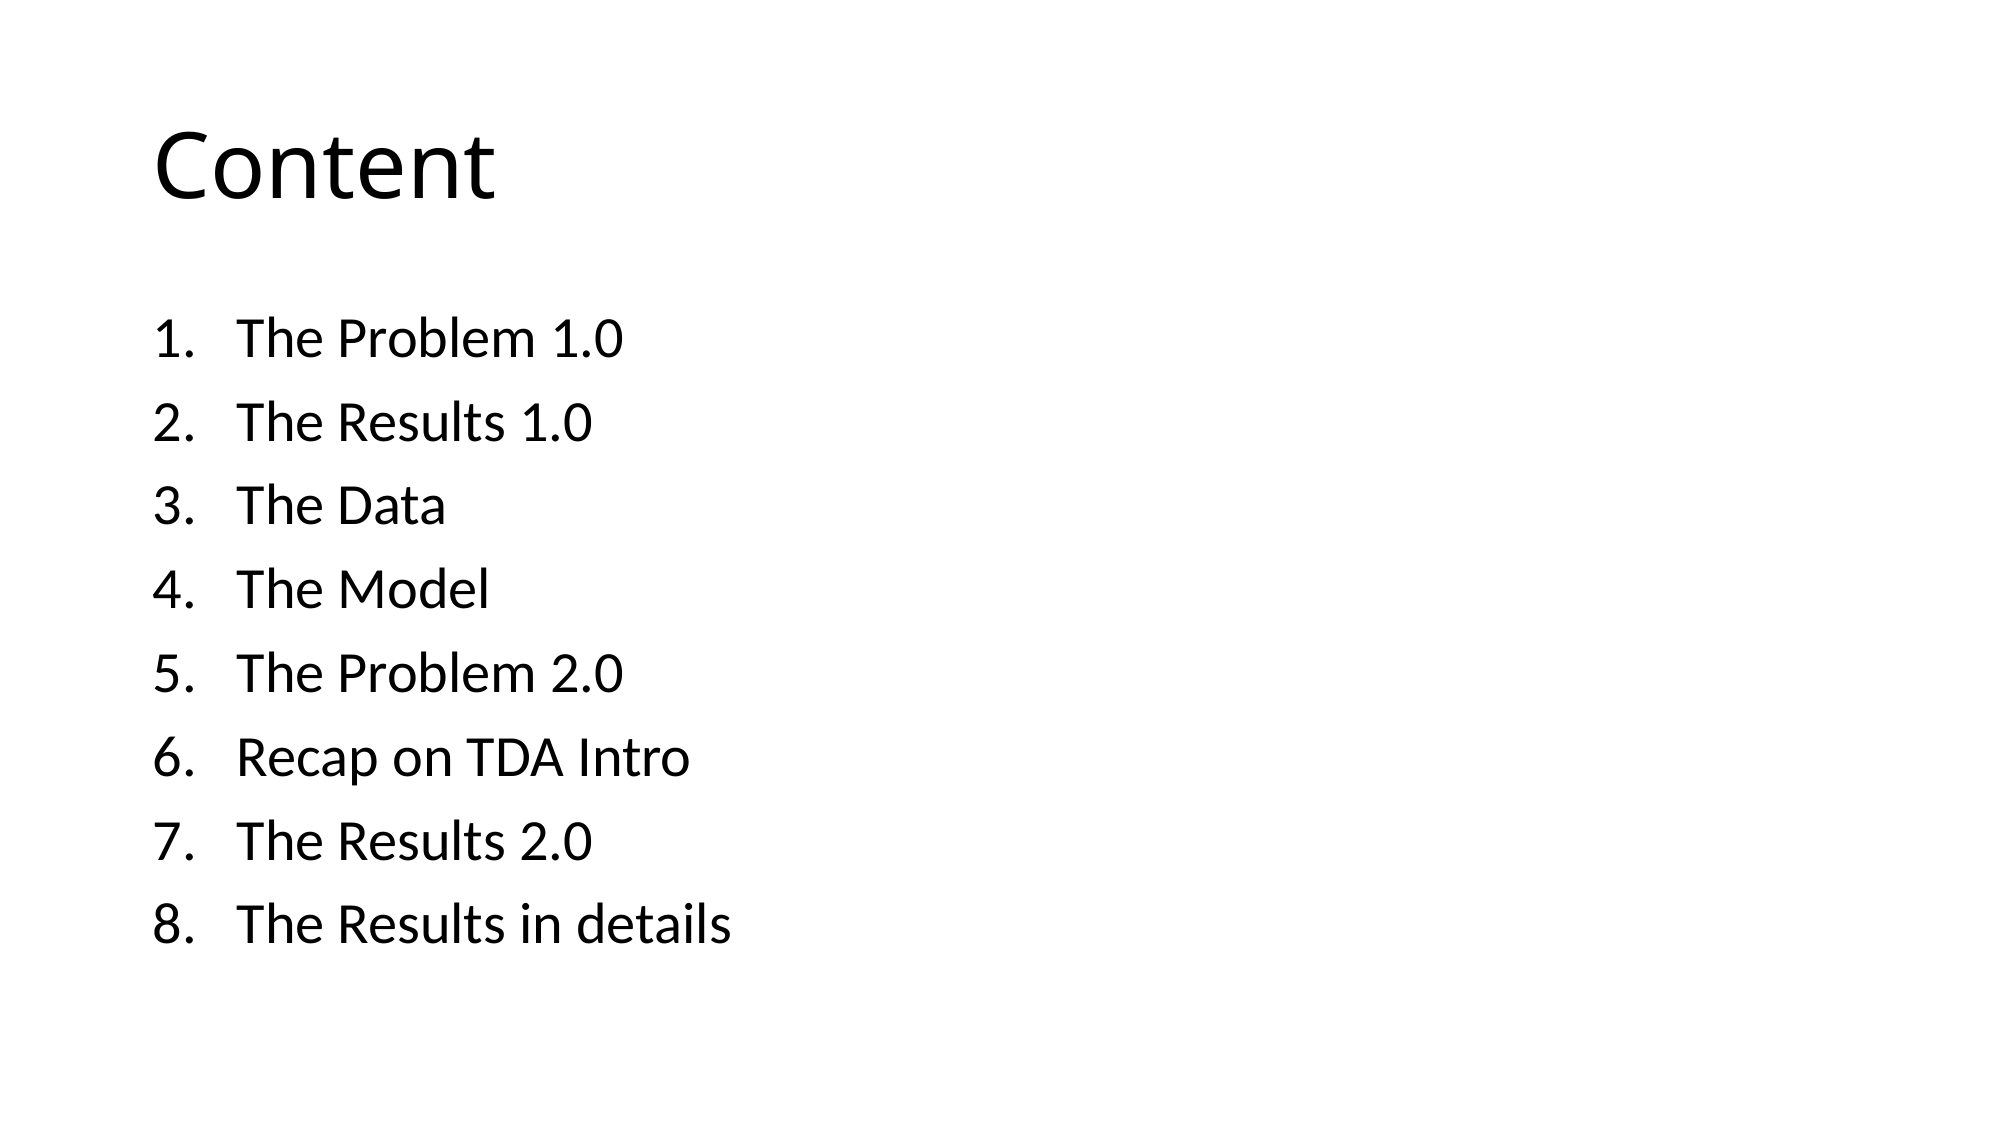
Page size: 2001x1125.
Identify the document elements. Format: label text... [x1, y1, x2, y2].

title Content [137, 59, 1863, 278]
list The Problem 1.0 The Results 1.0 The Data The Model The Problem 2.0 Recap on TDA Intro The Results 2.0 The Results in details [137, 299, 1863, 1014]
